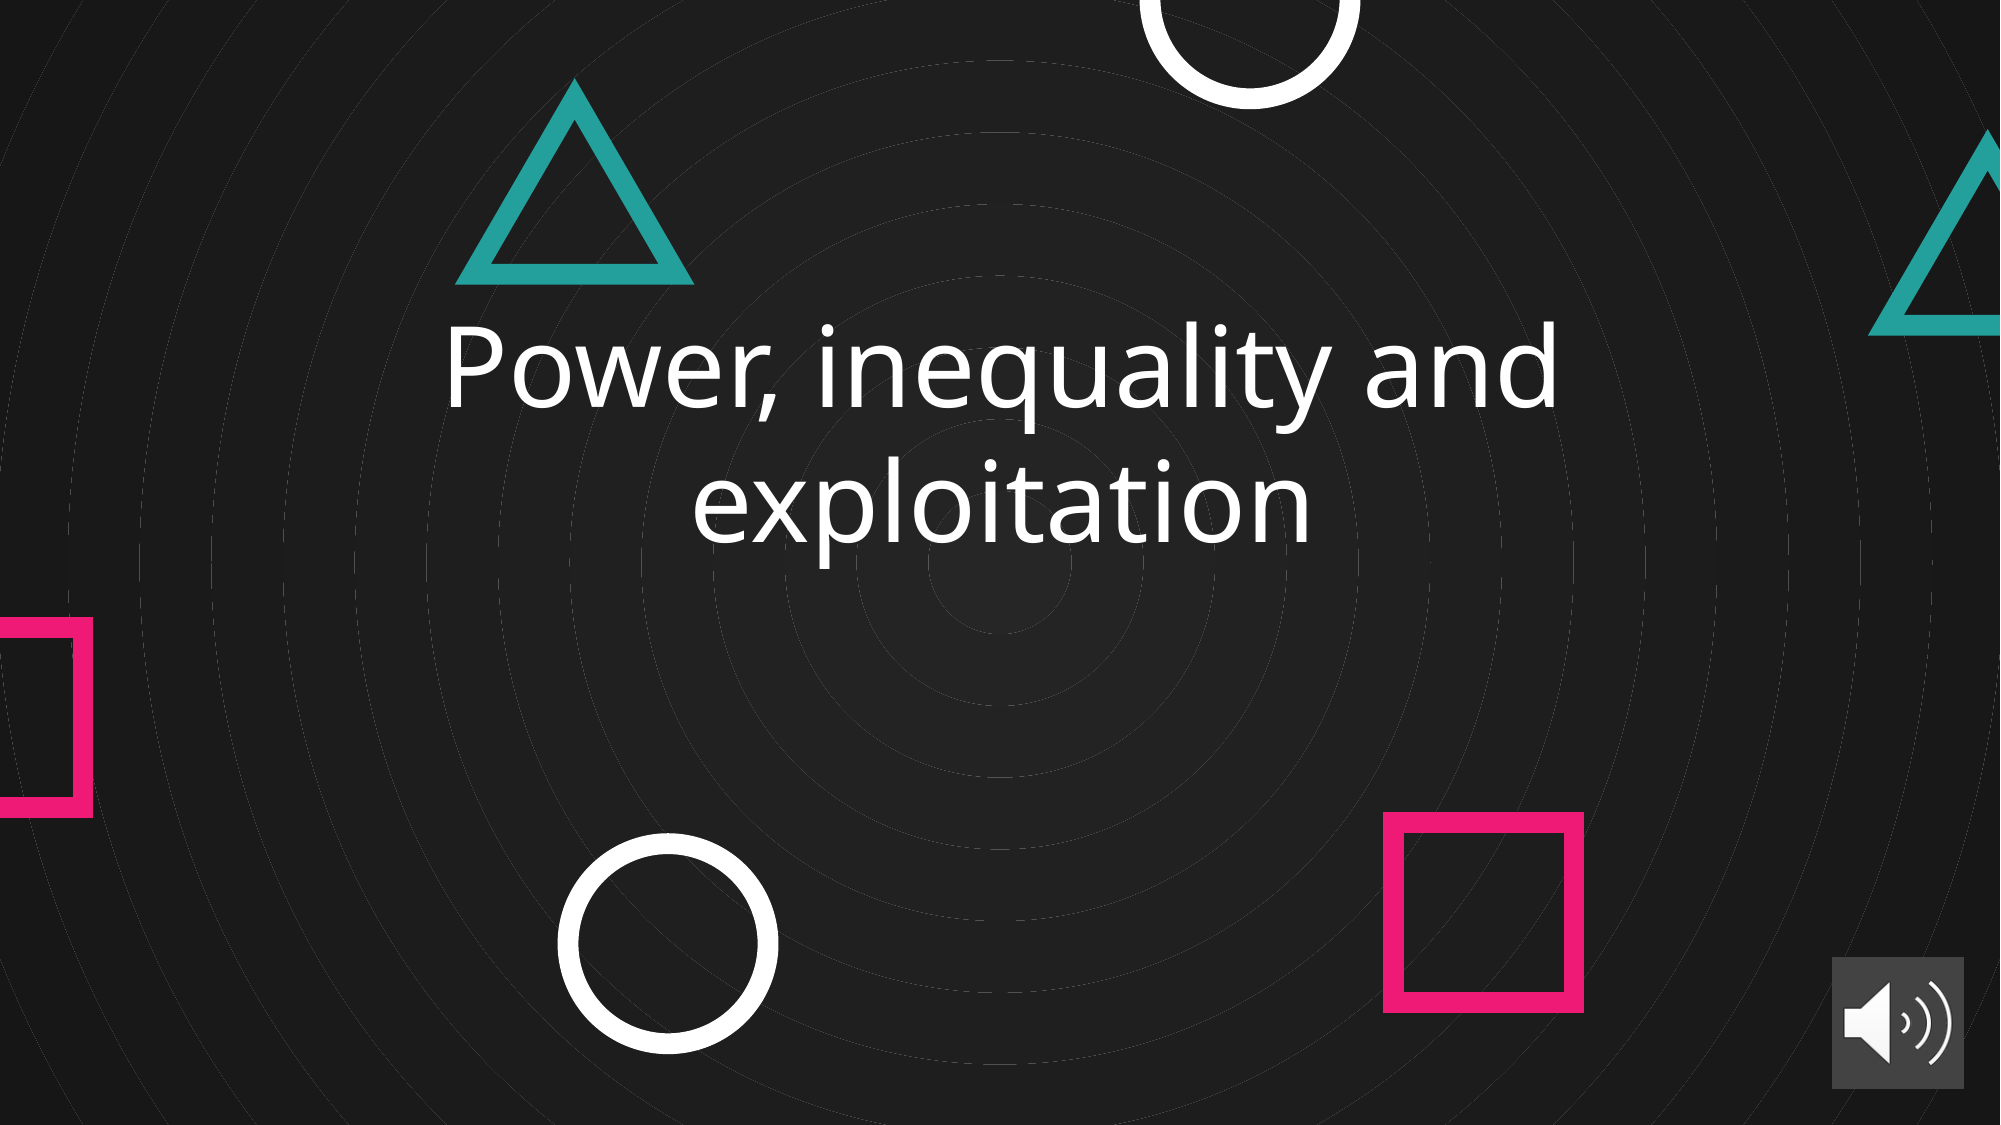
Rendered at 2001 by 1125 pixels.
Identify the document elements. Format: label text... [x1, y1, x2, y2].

text_box [566, 842, 770, 1045]
picture [1831, 956, 1965, 1090]
text_box Power, inequality and exploitation [398, 287, 1608, 572]
text_box [0, 626, 84, 809]
text_box [1393, 821, 1575, 1004]
text_box [1884, 147, 2000, 327]
text_box [471, 96, 679, 276]
text_box [1148, 0, 1352, 100]
